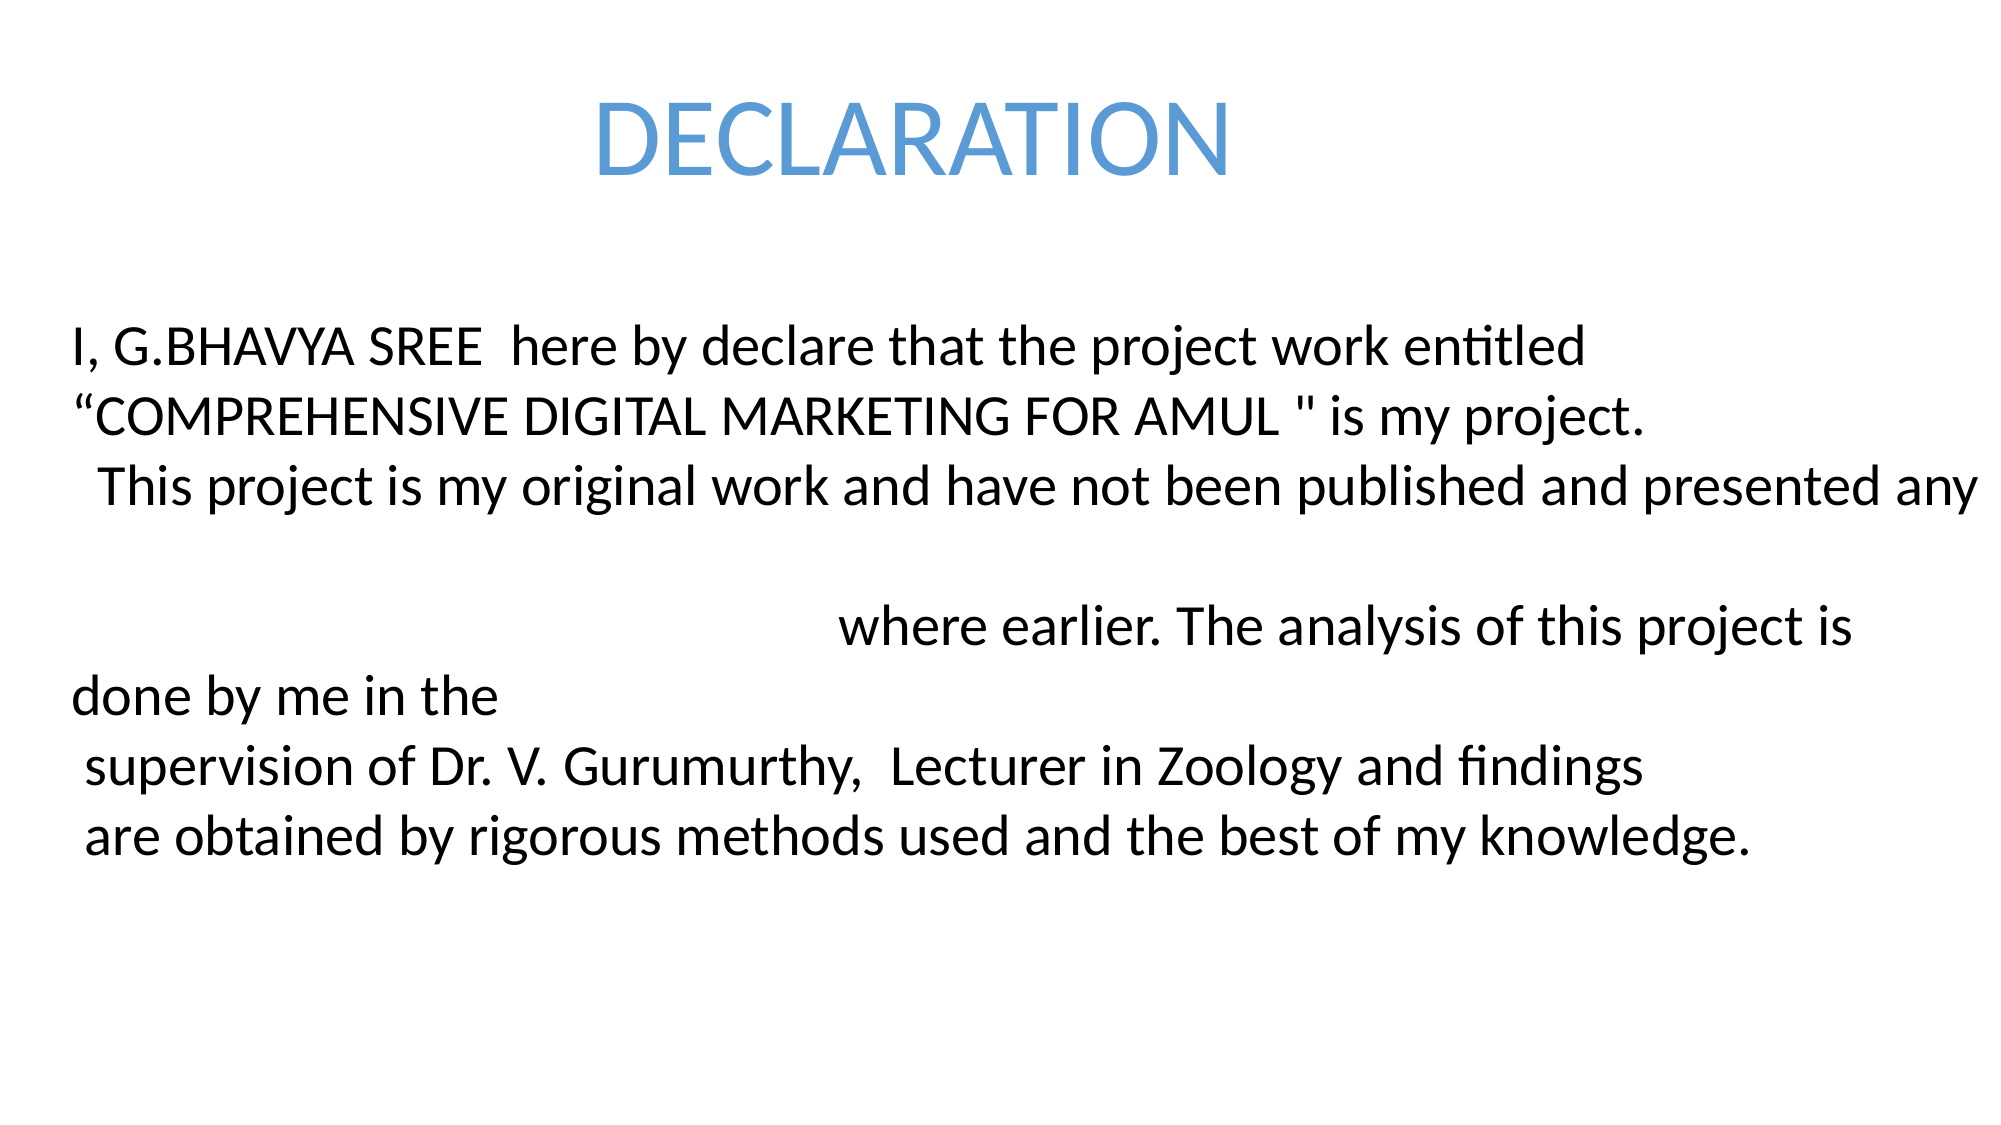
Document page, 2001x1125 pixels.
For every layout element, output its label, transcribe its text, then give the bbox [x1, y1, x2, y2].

text_box DECLARATION [577, 55, 1250, 206]
text_box I, G.BHAVYA SREE here by declare that the project work entitled “COMPREHENSIVE DIGITAL MARKETING FOR AMUL " is my project. This project is my original work and have not been published and presented any where earlier. The analysis of this project is done by me in the supervision of Dr. V. Gurumurthy, Lecturer in Zoology and findings are obtained by rigorous methods used and the best of my knowledge. [56, 299, 2000, 990]
